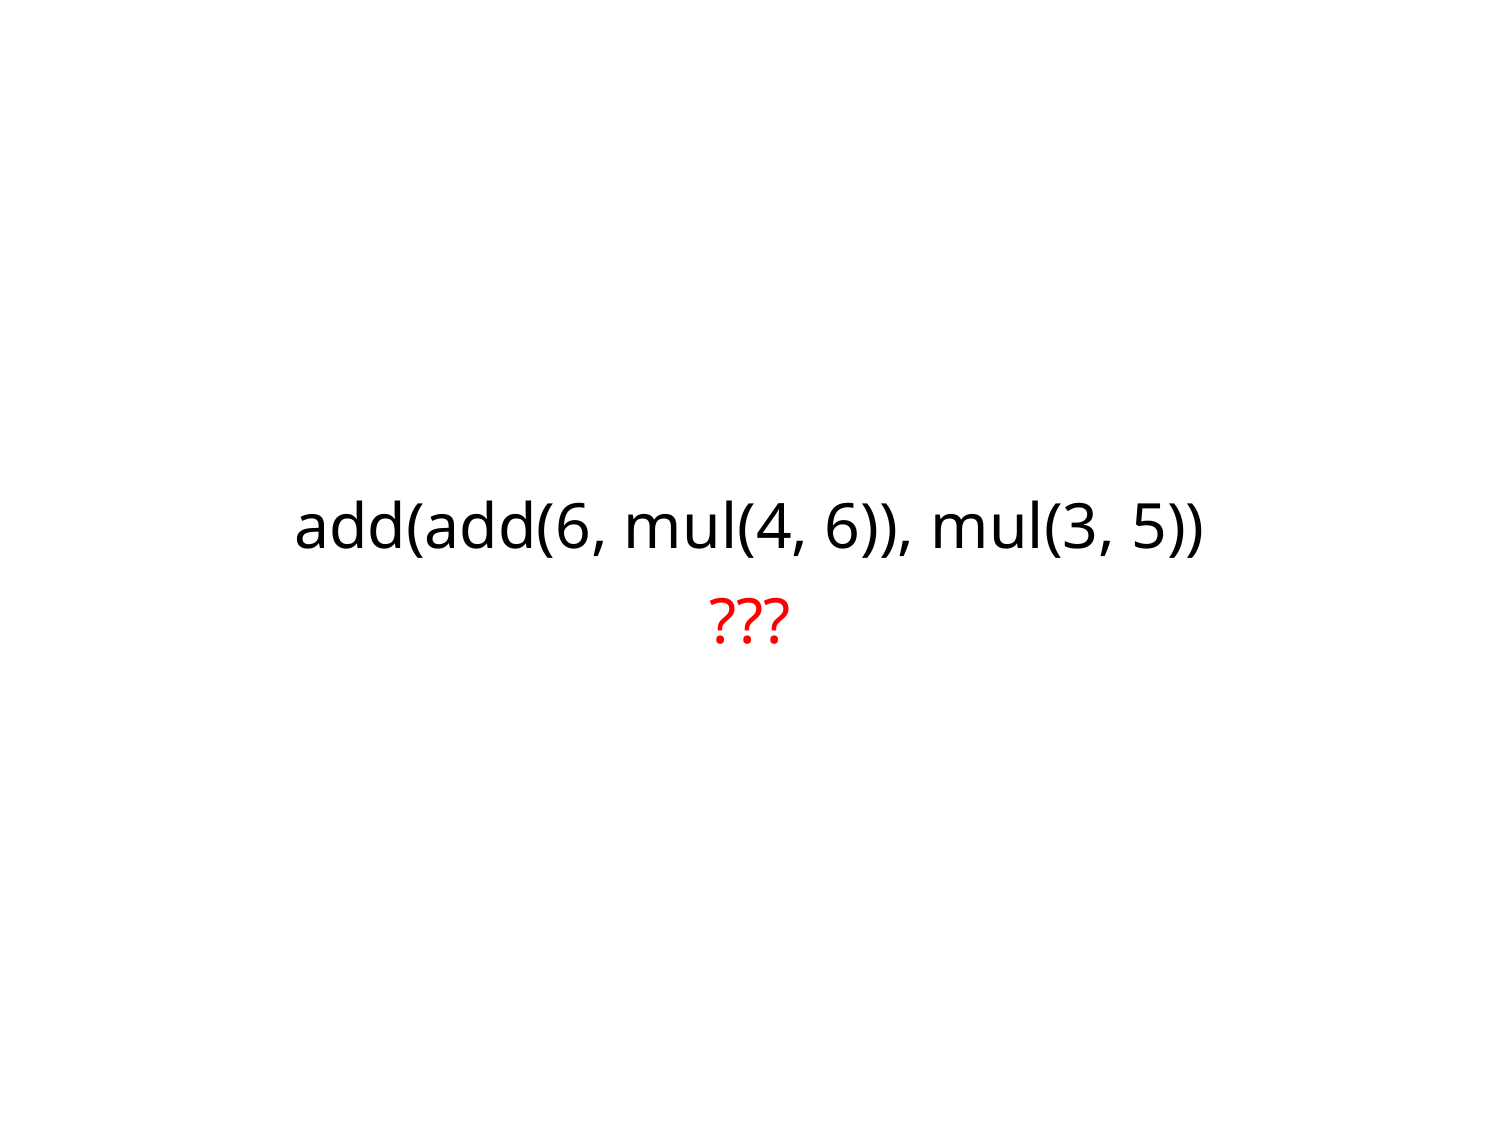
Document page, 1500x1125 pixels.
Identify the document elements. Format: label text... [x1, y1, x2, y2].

title add(add(6, mul(4, 6)), mul(3, 5)) ??? [51, 241, 1449, 672]
